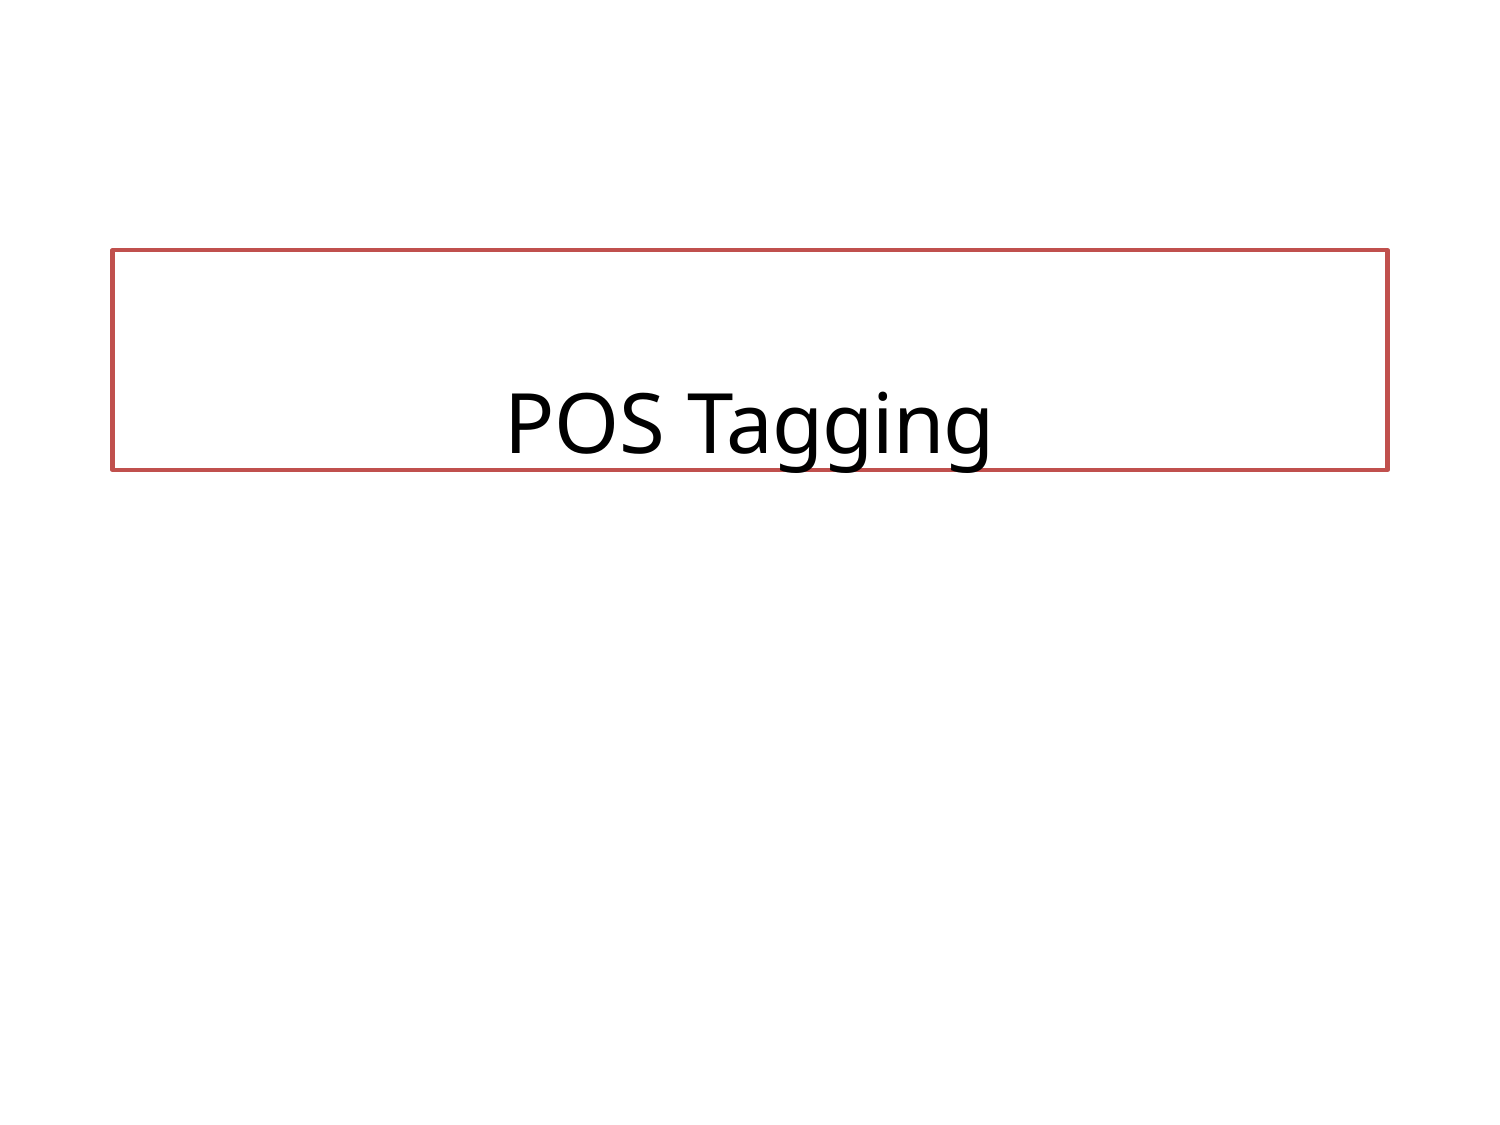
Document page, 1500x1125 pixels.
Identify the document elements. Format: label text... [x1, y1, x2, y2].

title POS Tagging [112, 250, 1388, 471]
